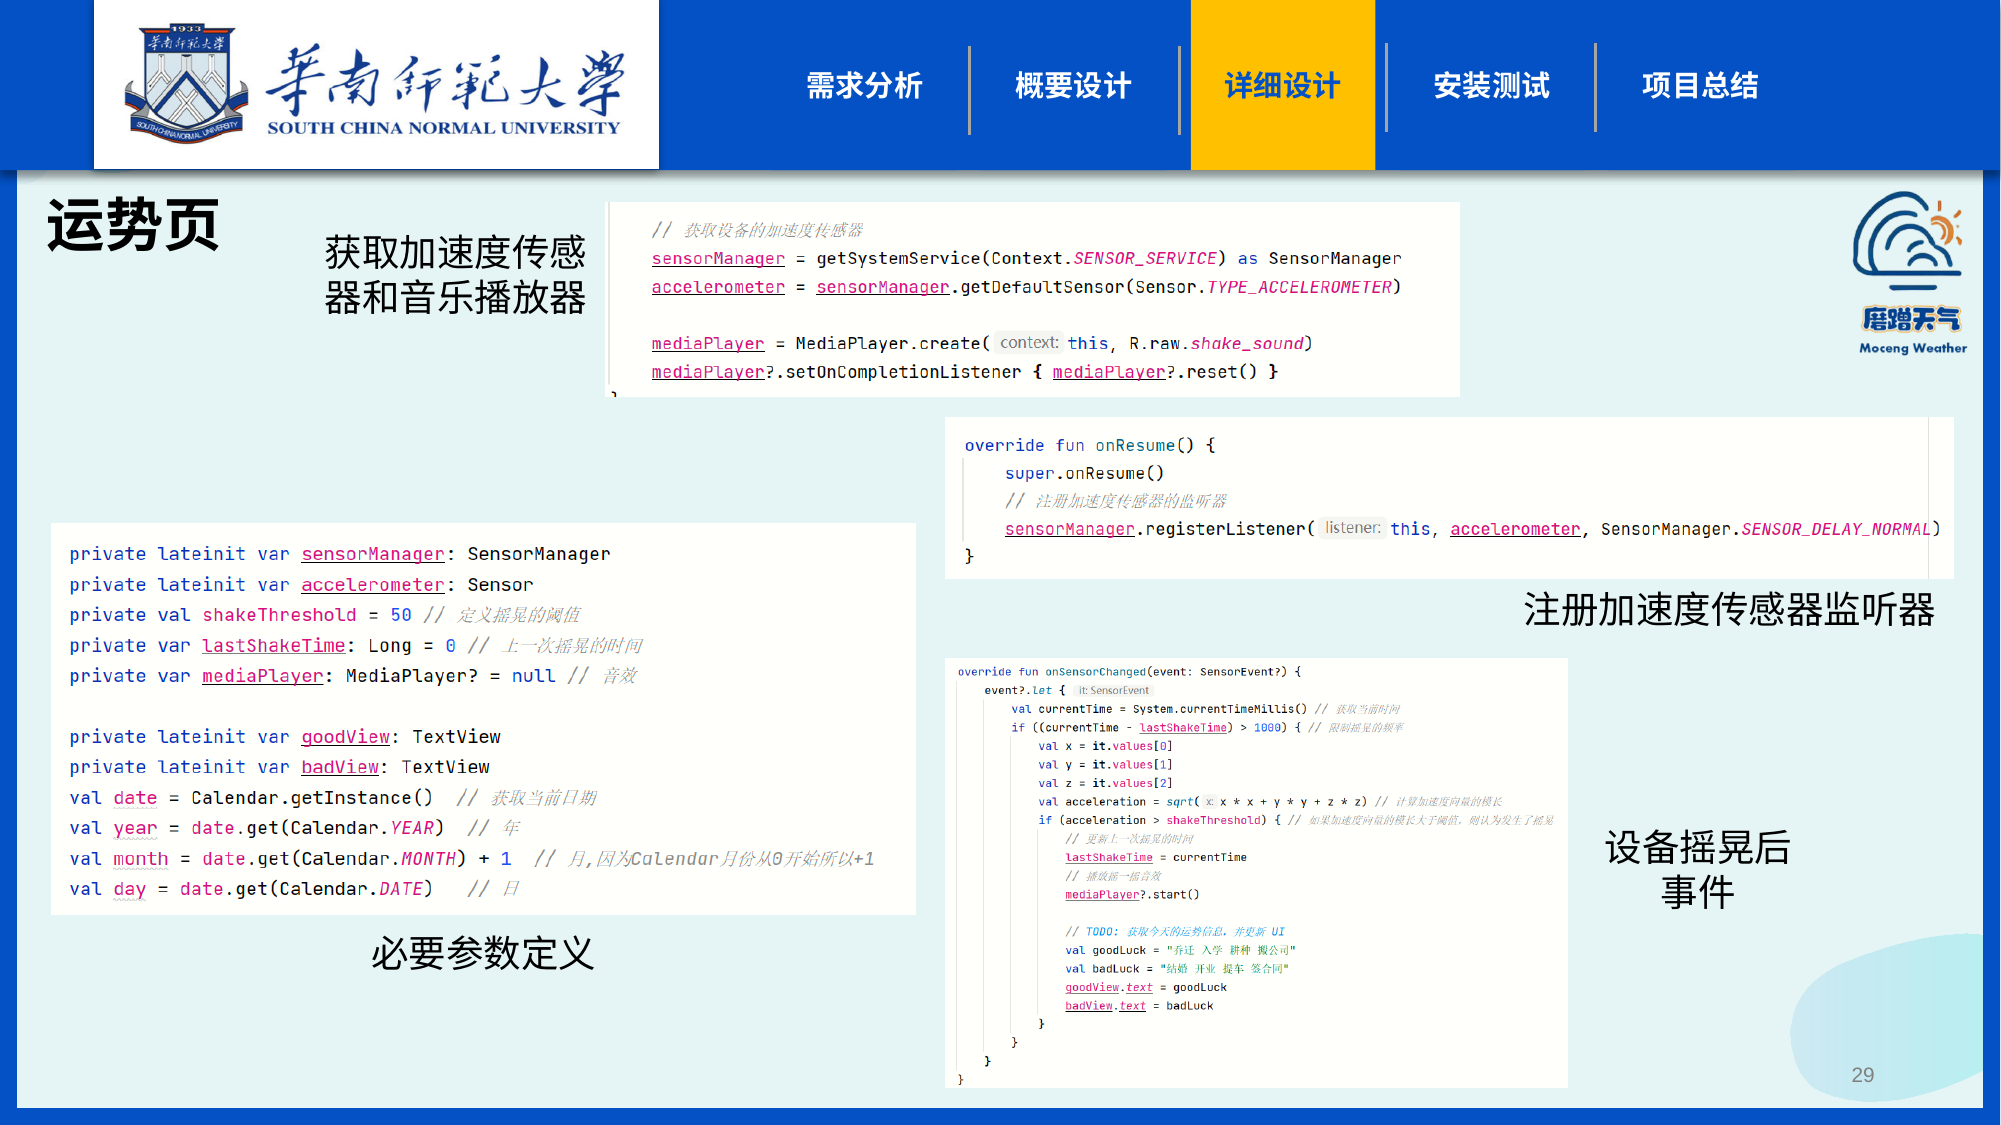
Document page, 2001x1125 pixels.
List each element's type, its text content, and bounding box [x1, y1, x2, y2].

slide_number 29 [1452, 1056, 1890, 1092]
text_box 必要参数定义 [332, 922, 635, 983]
text_box 运势页 [22, 181, 246, 266]
picture [945, 658, 1568, 1088]
text_box 获取加速度传感器和音乐播放器 [304, 221, 605, 327]
picture [51, 523, 916, 915]
text_box 注册加速度传感器监听器 [1452, 578, 2000, 639]
picture [108, 12, 644, 155]
text_box 设备摇晃后事件 [1575, 816, 1822, 922]
picture [945, 417, 1954, 579]
picture [1838, 185, 1984, 364]
picture [605, 202, 1460, 397]
